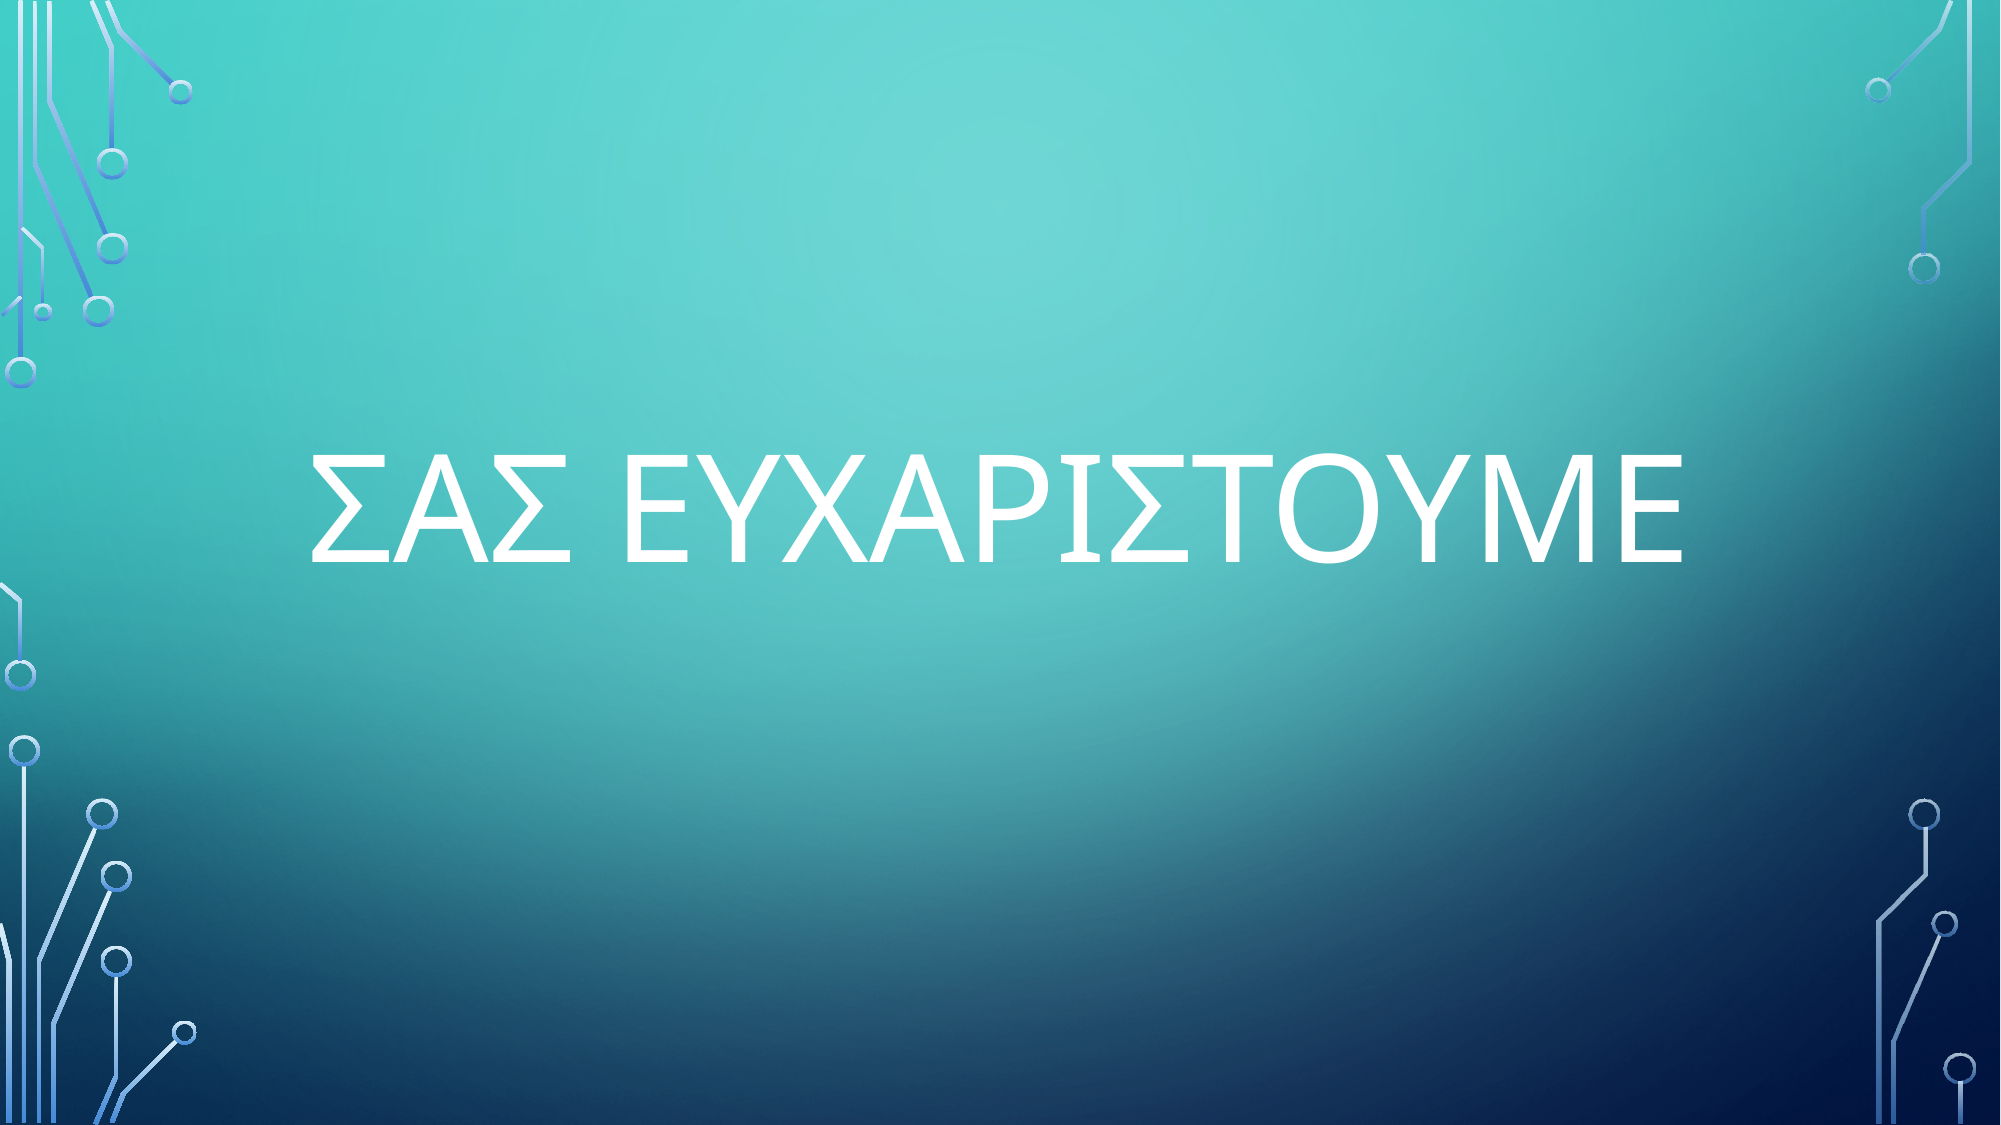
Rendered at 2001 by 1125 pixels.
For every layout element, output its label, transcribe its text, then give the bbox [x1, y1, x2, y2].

list ΣΑΣ ΕΥΧΑΡΙΣΤΟΥΜΕ [187, 369, 1813, 950]
